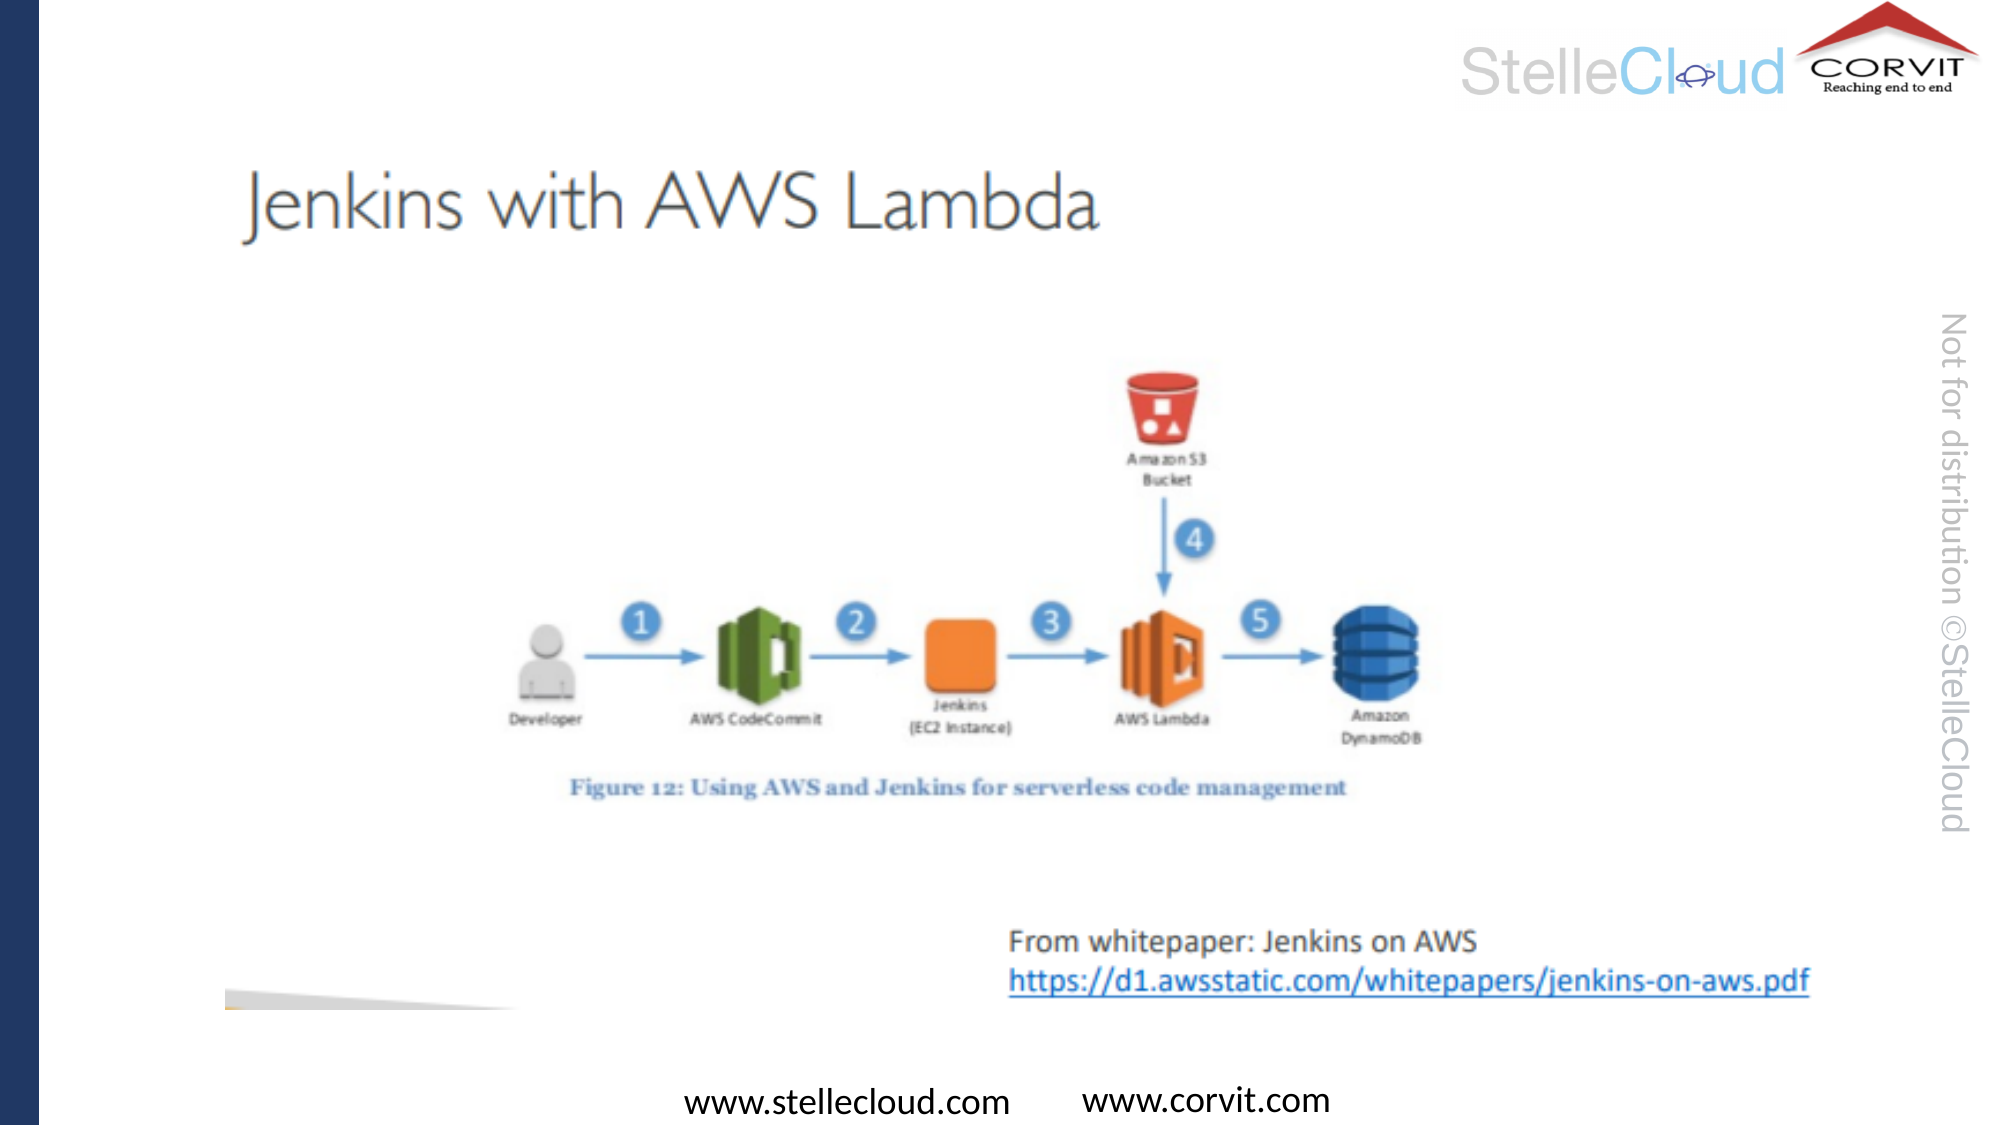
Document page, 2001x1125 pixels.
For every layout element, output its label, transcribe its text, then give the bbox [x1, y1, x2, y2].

picture [1455, 0, 1988, 111]
text_box www.stellecloud.com [669, 1069, 1027, 1125]
text_box Not for distribution ⒸStelleCloud [1927, 297, 1988, 1125]
text_box www.corvit.com [1067, 1067, 1347, 1125]
picture [225, 146, 1835, 1010]
